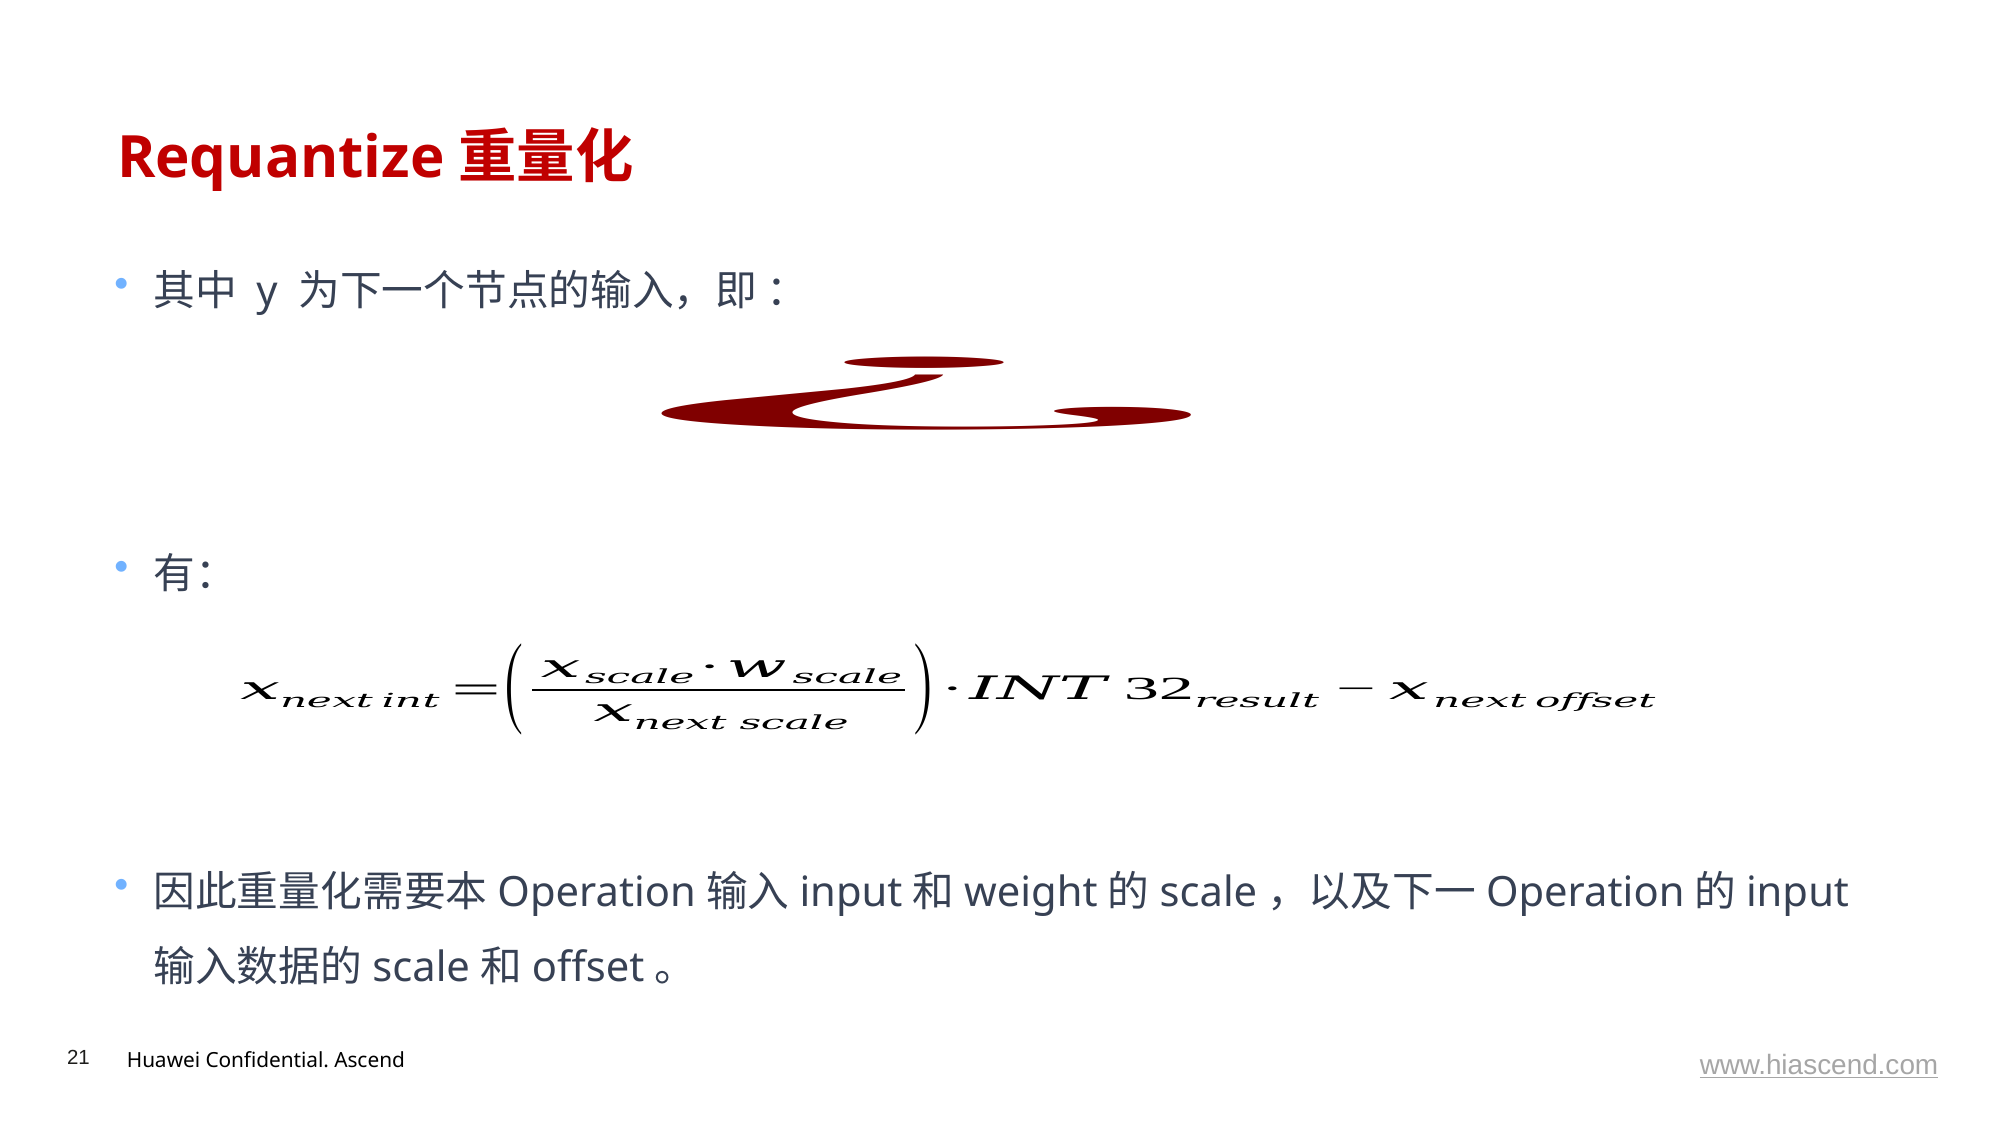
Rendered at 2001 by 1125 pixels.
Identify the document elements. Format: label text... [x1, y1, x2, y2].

title Requantize重量化 [102, 111, 1901, 209]
text_box 因此重量化需要本Operation输入input和weight的scale，以及下一Operation的input输入数据的scale和offset。 [99, 832, 1899, 1002]
text_box 有： [99, 514, 1899, 611]
